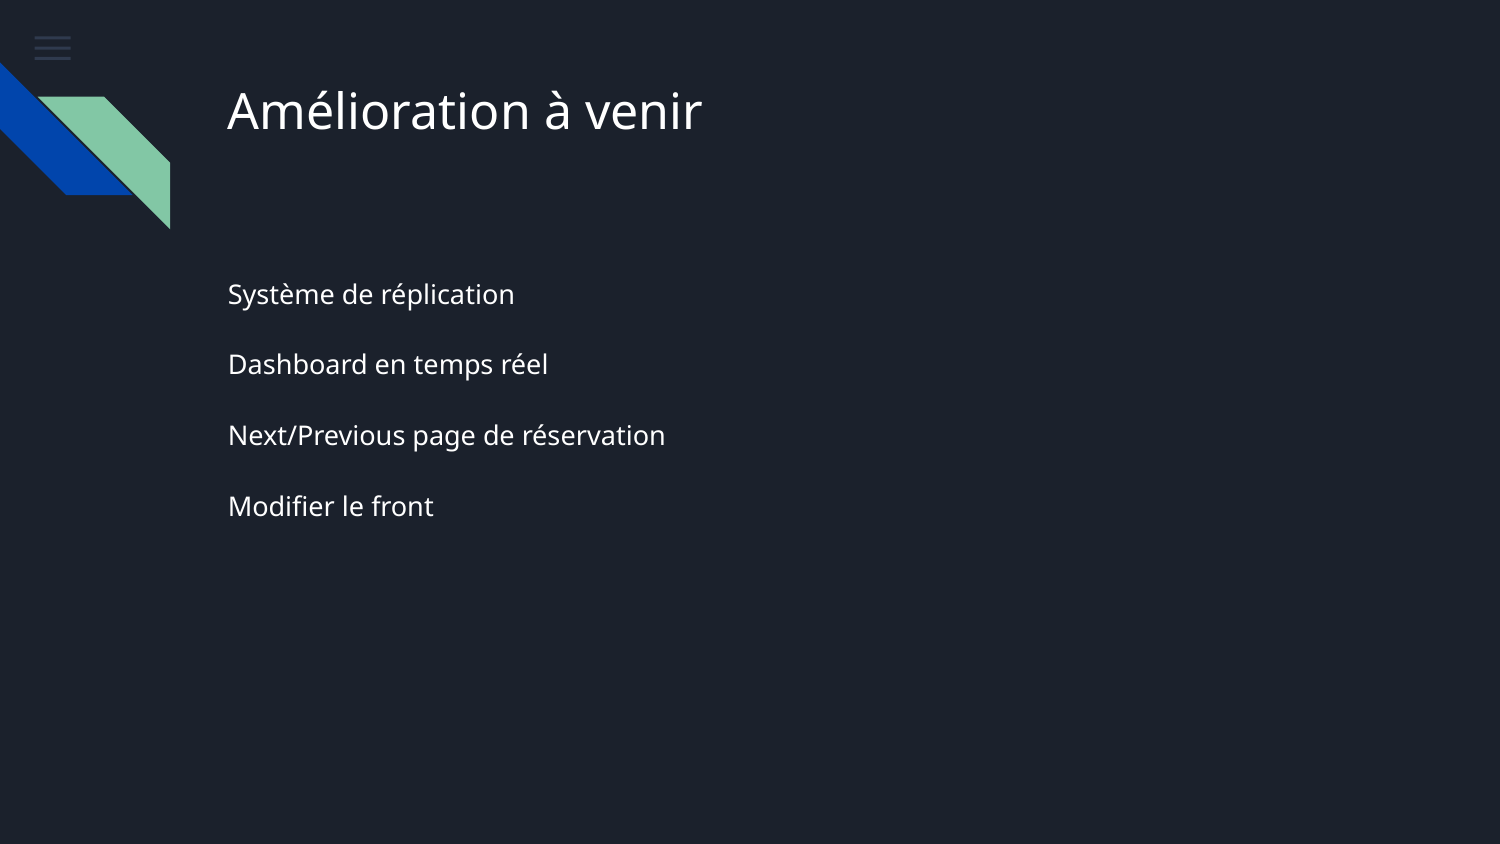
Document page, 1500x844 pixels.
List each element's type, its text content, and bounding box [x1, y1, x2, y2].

list Système de réplication Dashboard en temps réel Next/Previous page de réservation Modifier le front [212, 257, 1368, 735]
title Amélioration à venir [212, 64, 1368, 215]
